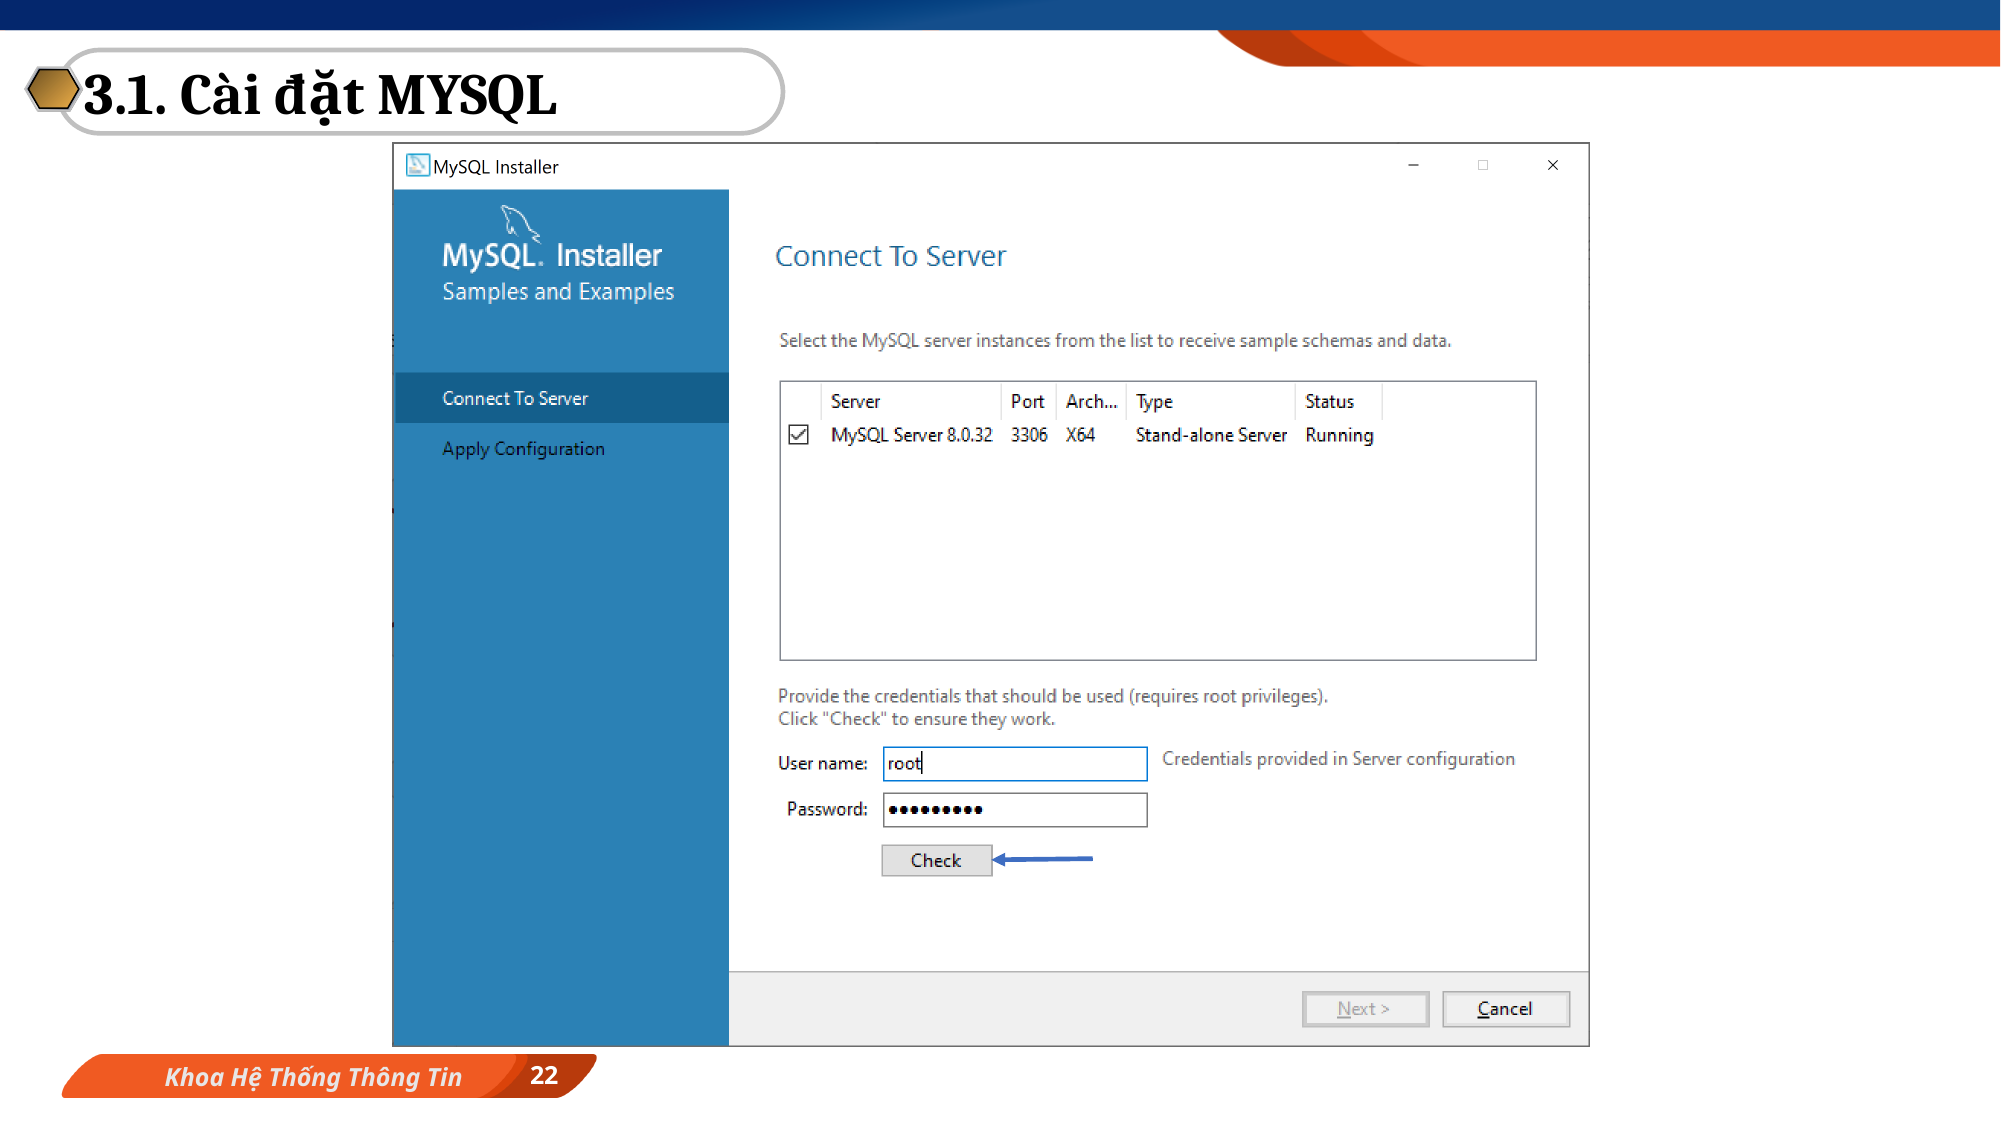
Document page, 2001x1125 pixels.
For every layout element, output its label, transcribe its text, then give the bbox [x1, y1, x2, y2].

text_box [24, 49, 784, 134]
footer Khoa Hệ Thống Thông Tin [119, 1054, 508, 1098]
picture [0, 0, 2001, 71]
slide_number 22 [508, 1054, 574, 1106]
picture [34, 142, 1590, 1125]
